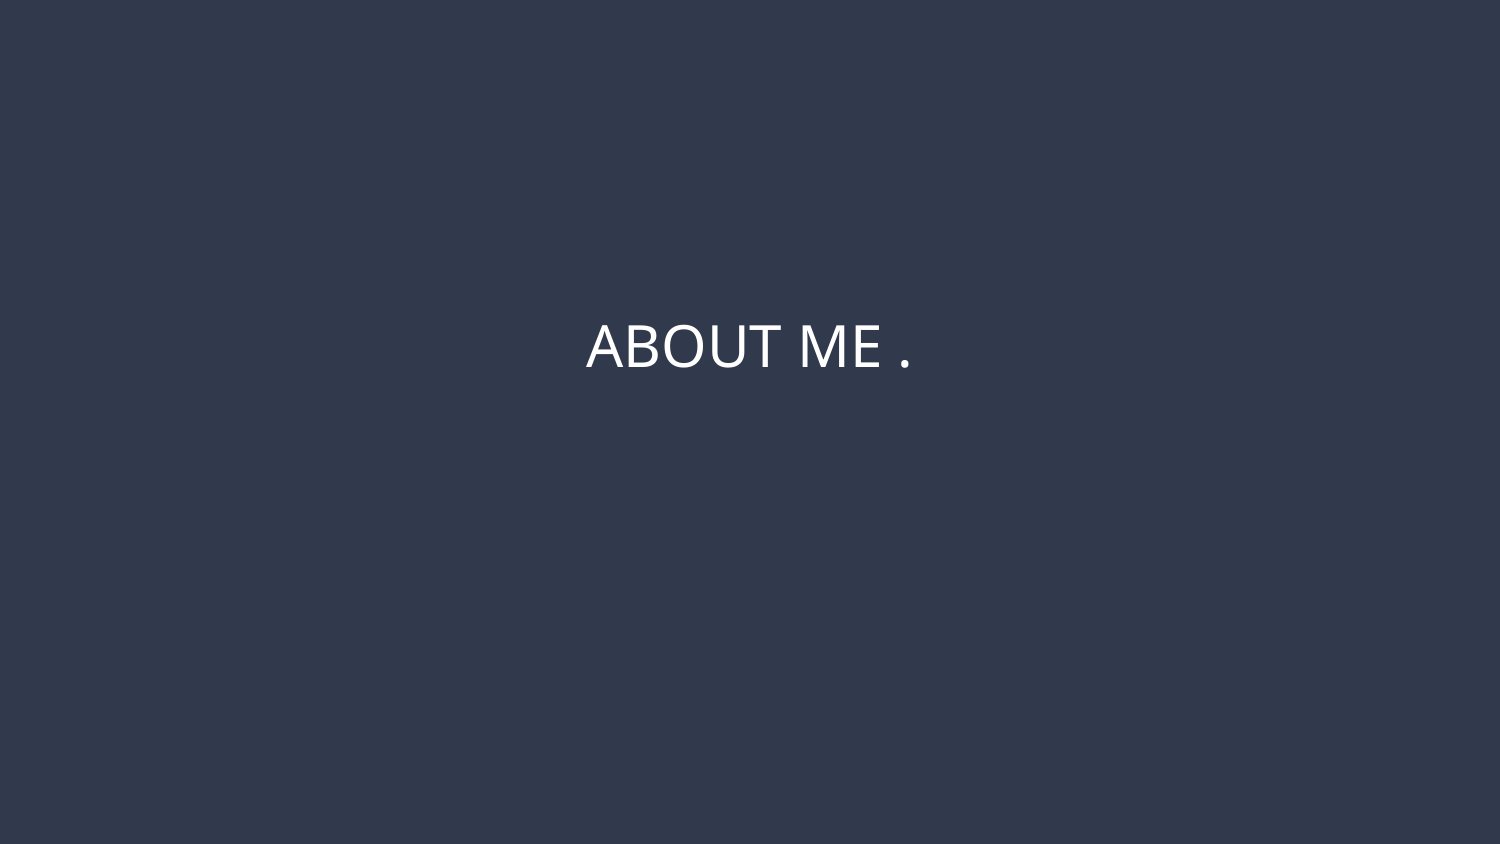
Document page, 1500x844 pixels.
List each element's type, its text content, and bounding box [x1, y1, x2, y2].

list ABOUT ME . [312, 294, 1188, 450]
